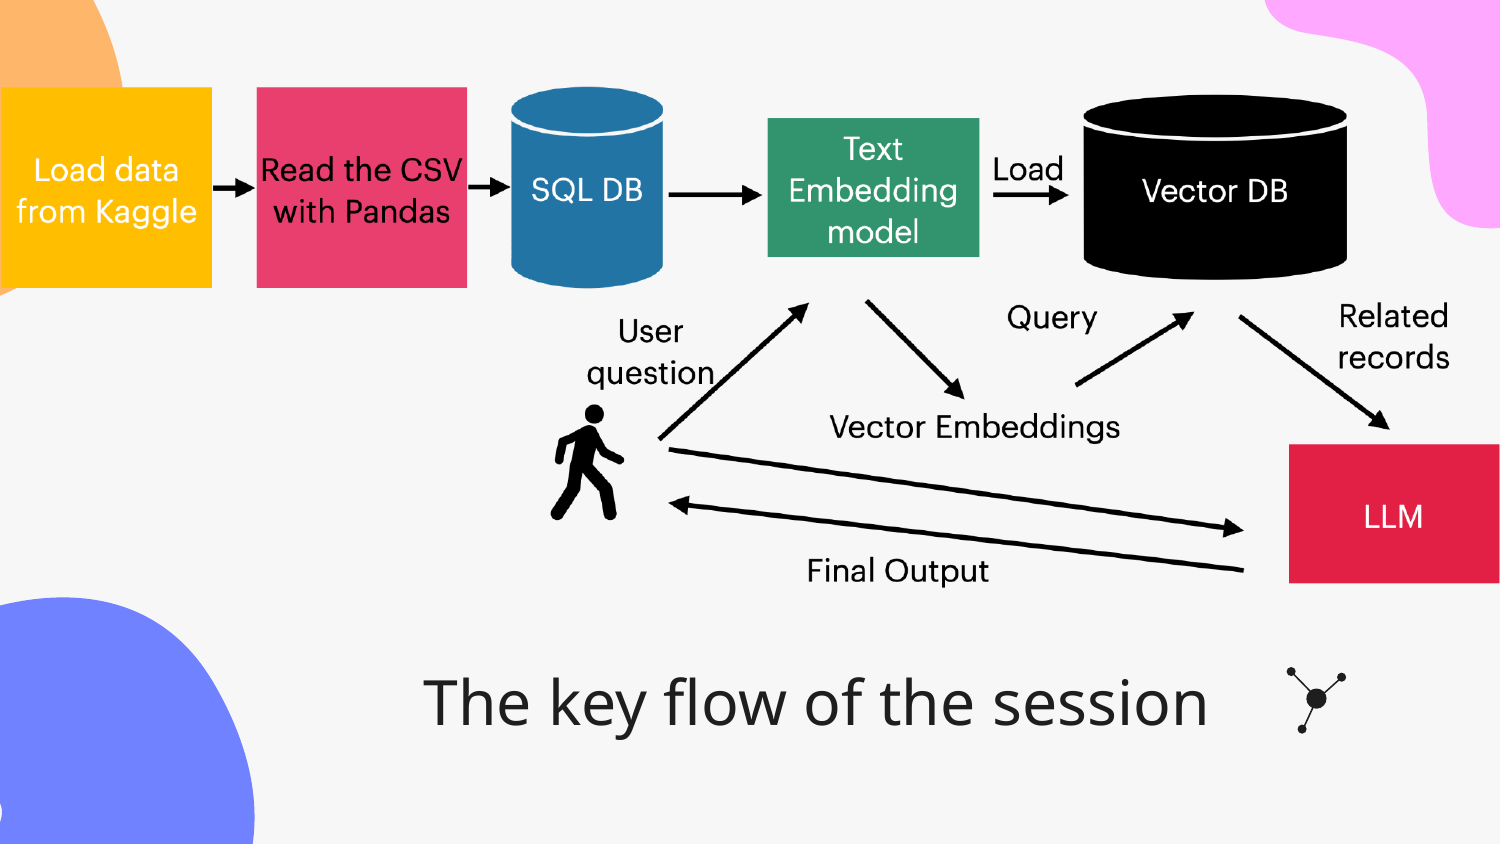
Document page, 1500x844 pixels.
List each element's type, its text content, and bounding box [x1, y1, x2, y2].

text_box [1286, 666, 1347, 734]
title The key flow of the session [251, 648, 1382, 753]
text_box [1264, 0, 1500, 86]
picture [0, 86, 1500, 593]
text_box [0, 0, 123, 85]
text_box [0, 601, 255, 844]
